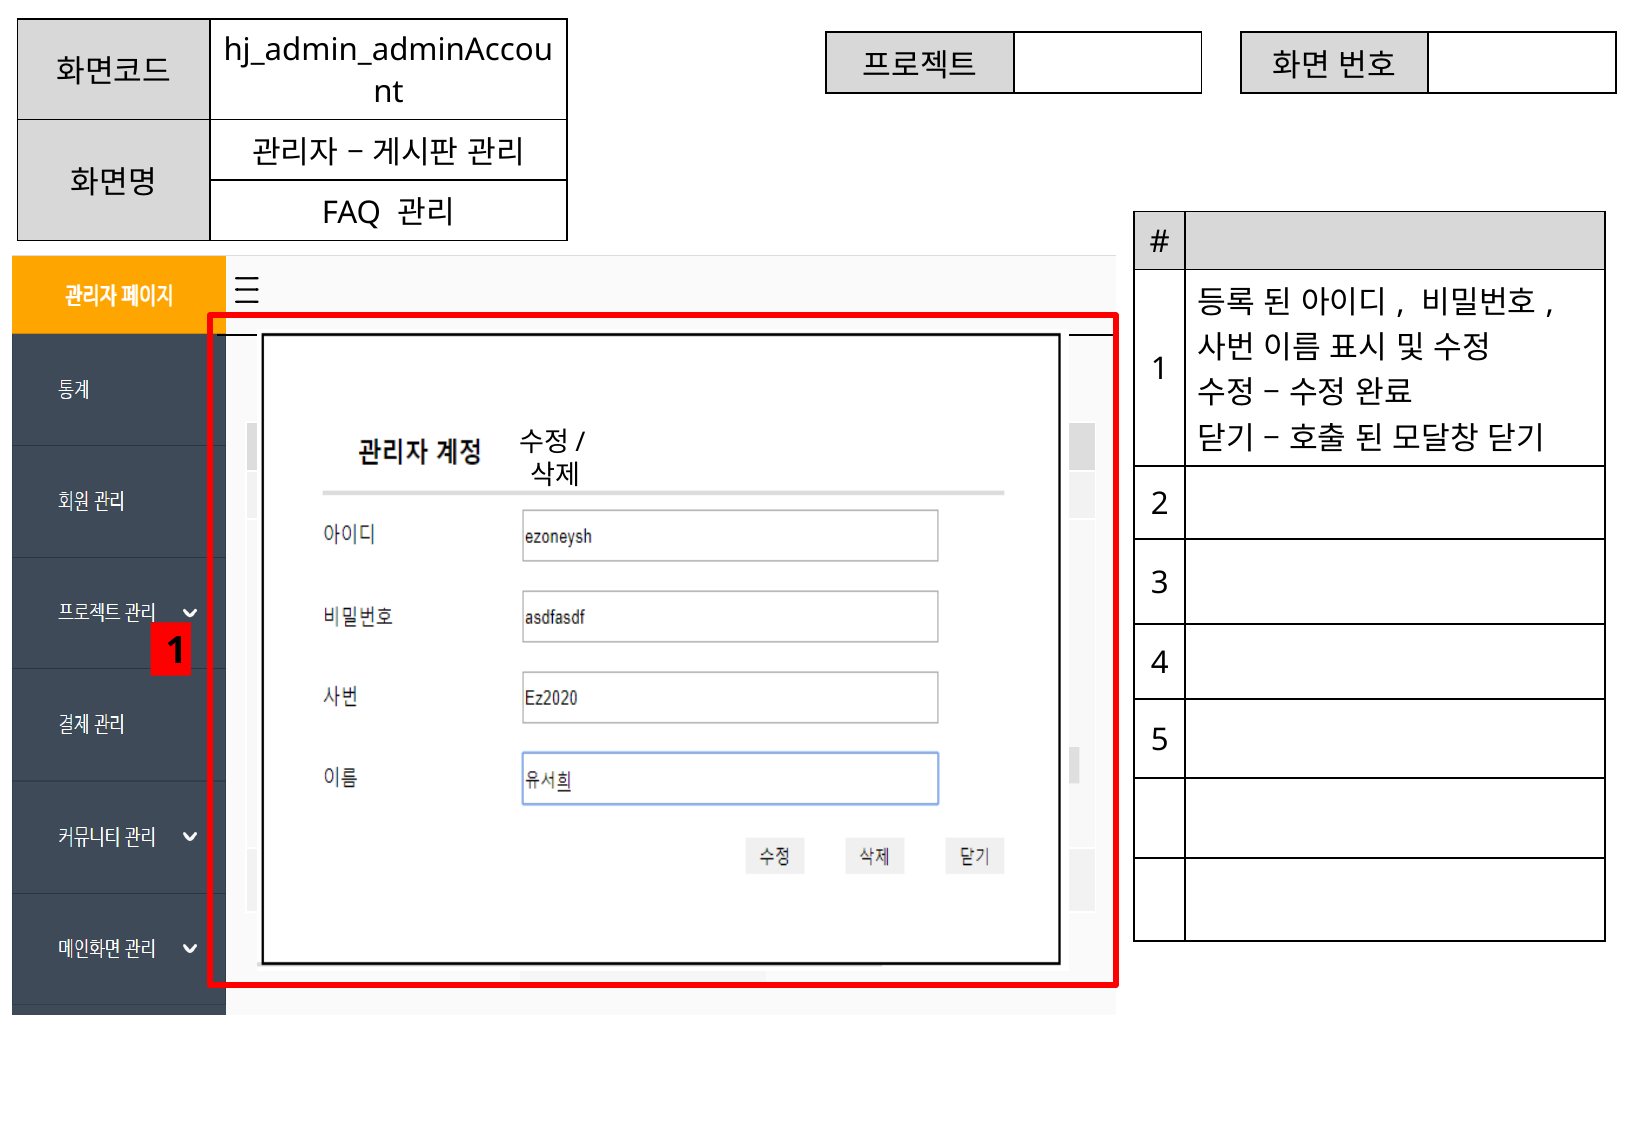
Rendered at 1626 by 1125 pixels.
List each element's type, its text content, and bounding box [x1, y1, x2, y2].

table_header [1186, 212, 1604, 269]
table_cell 관리자 – 게시판 관리 [211, 120, 566, 179]
table_cell 화면명 [18, 120, 209, 240]
table_header [1015, 33, 1201, 92]
table_header 화면코드 [18, 20, 209, 119]
table_header hj_admin_adminAccount [211, 20, 566, 119]
table_cell FAQ 관리 [211, 181, 566, 240]
table_header 화면 번호 [1242, 33, 1427, 92]
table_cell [1186, 859, 1604, 940]
table_cell [1186, 467, 1604, 538]
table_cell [1186, 779, 1604, 857]
table_cell 4 [1135, 625, 1184, 698]
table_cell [1186, 700, 1604, 777]
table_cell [1135, 779, 1184, 857]
table_cell 2 [1135, 467, 1184, 538]
picture [12, 251, 1117, 1015]
table_cell 1 [1135, 270, 1184, 465]
table_header 프로젝트 [827, 33, 1013, 92]
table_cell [1186, 625, 1604, 698]
table_header # [1135, 212, 1184, 269]
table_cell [1135, 700, 1184, 777]
table_header [1429, 33, 1615, 92]
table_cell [1135, 859, 1184, 940]
table_cell 등록 된 아이디, 비밀번호, 사번 이름 표시 및 수정 수정 – 수정 완료 닫기 – 호출 된 모달창 닫기 [1186, 270, 1604, 465]
table_cell [1186, 540, 1604, 623]
table_cell 3 [1135, 540, 1184, 623]
